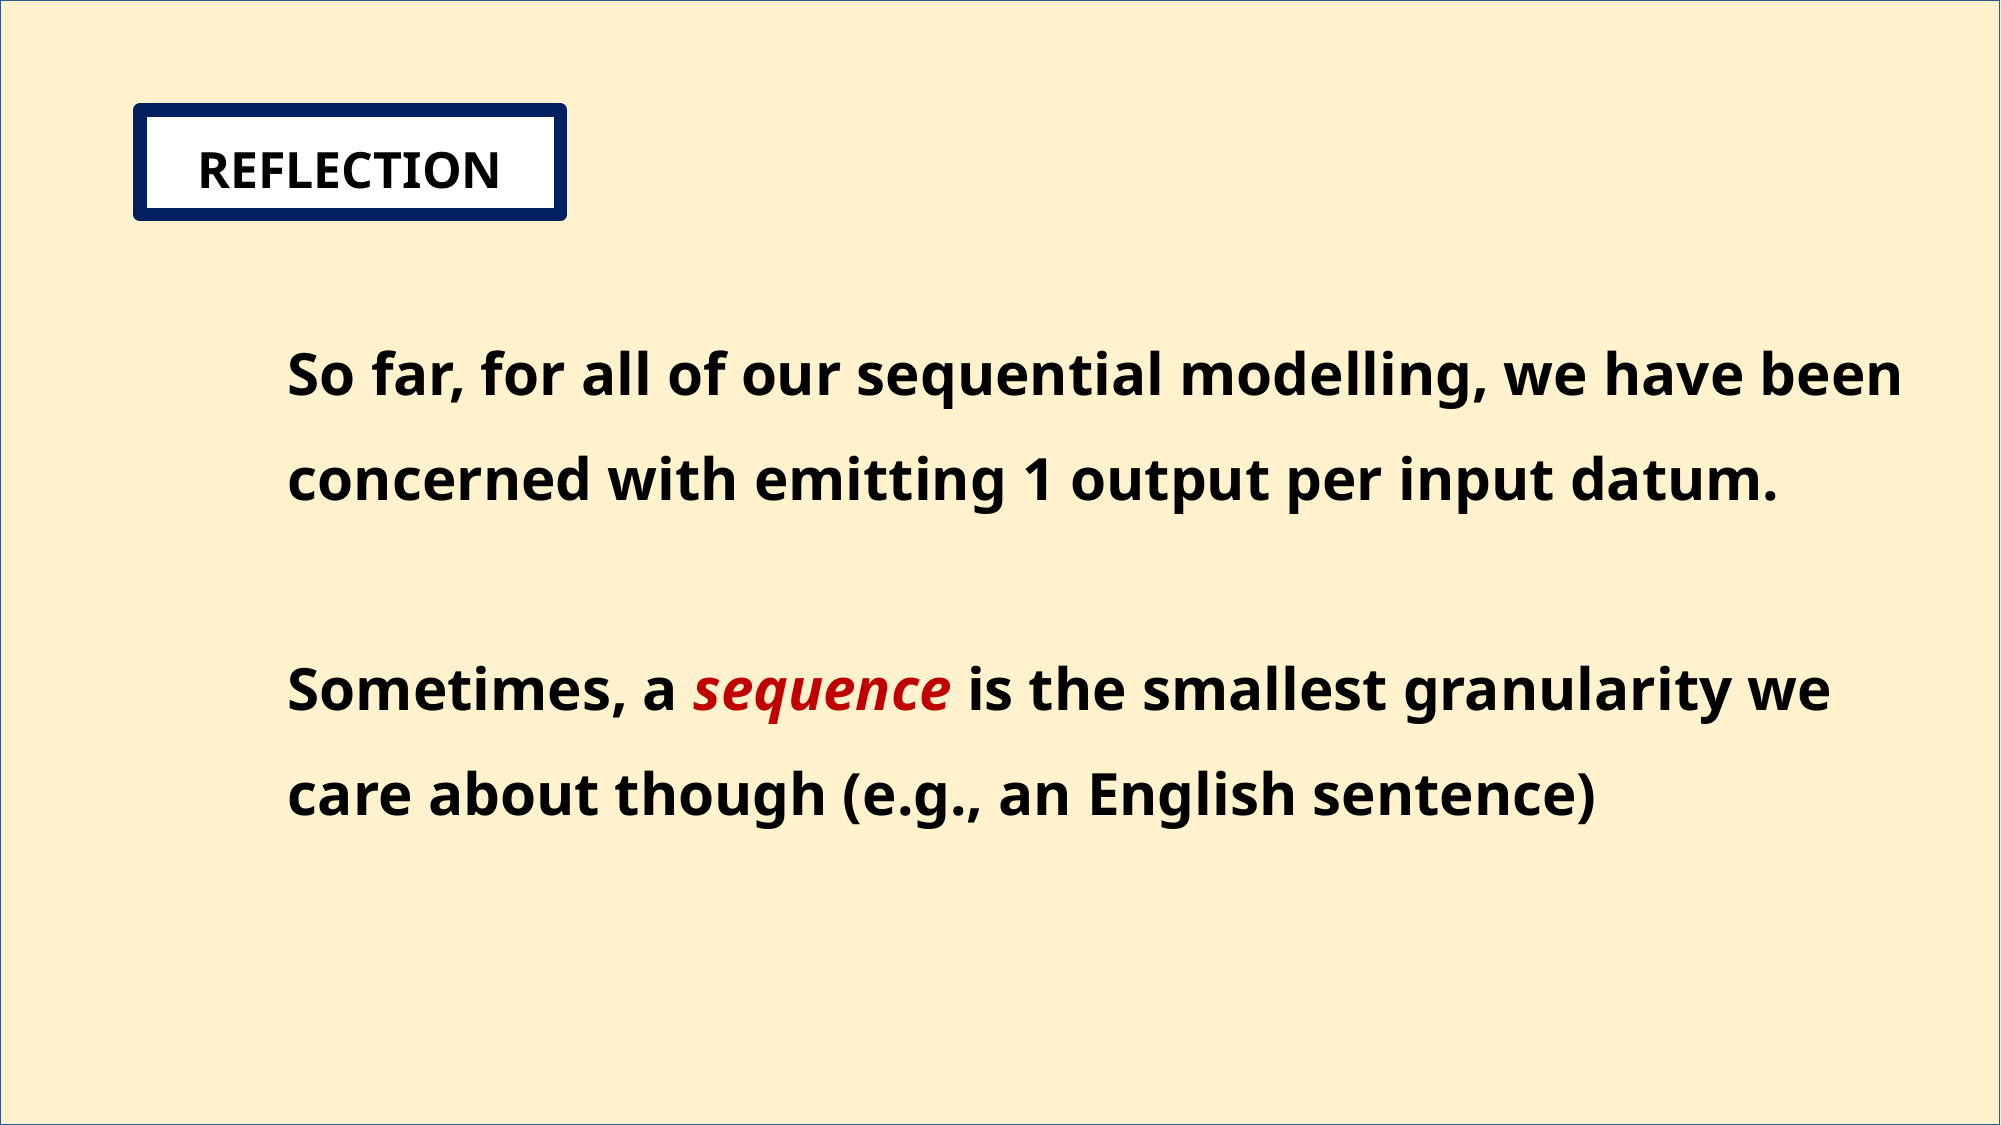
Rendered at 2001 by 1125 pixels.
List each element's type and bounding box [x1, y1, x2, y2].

text_box [0, 0, 2000, 1125]
